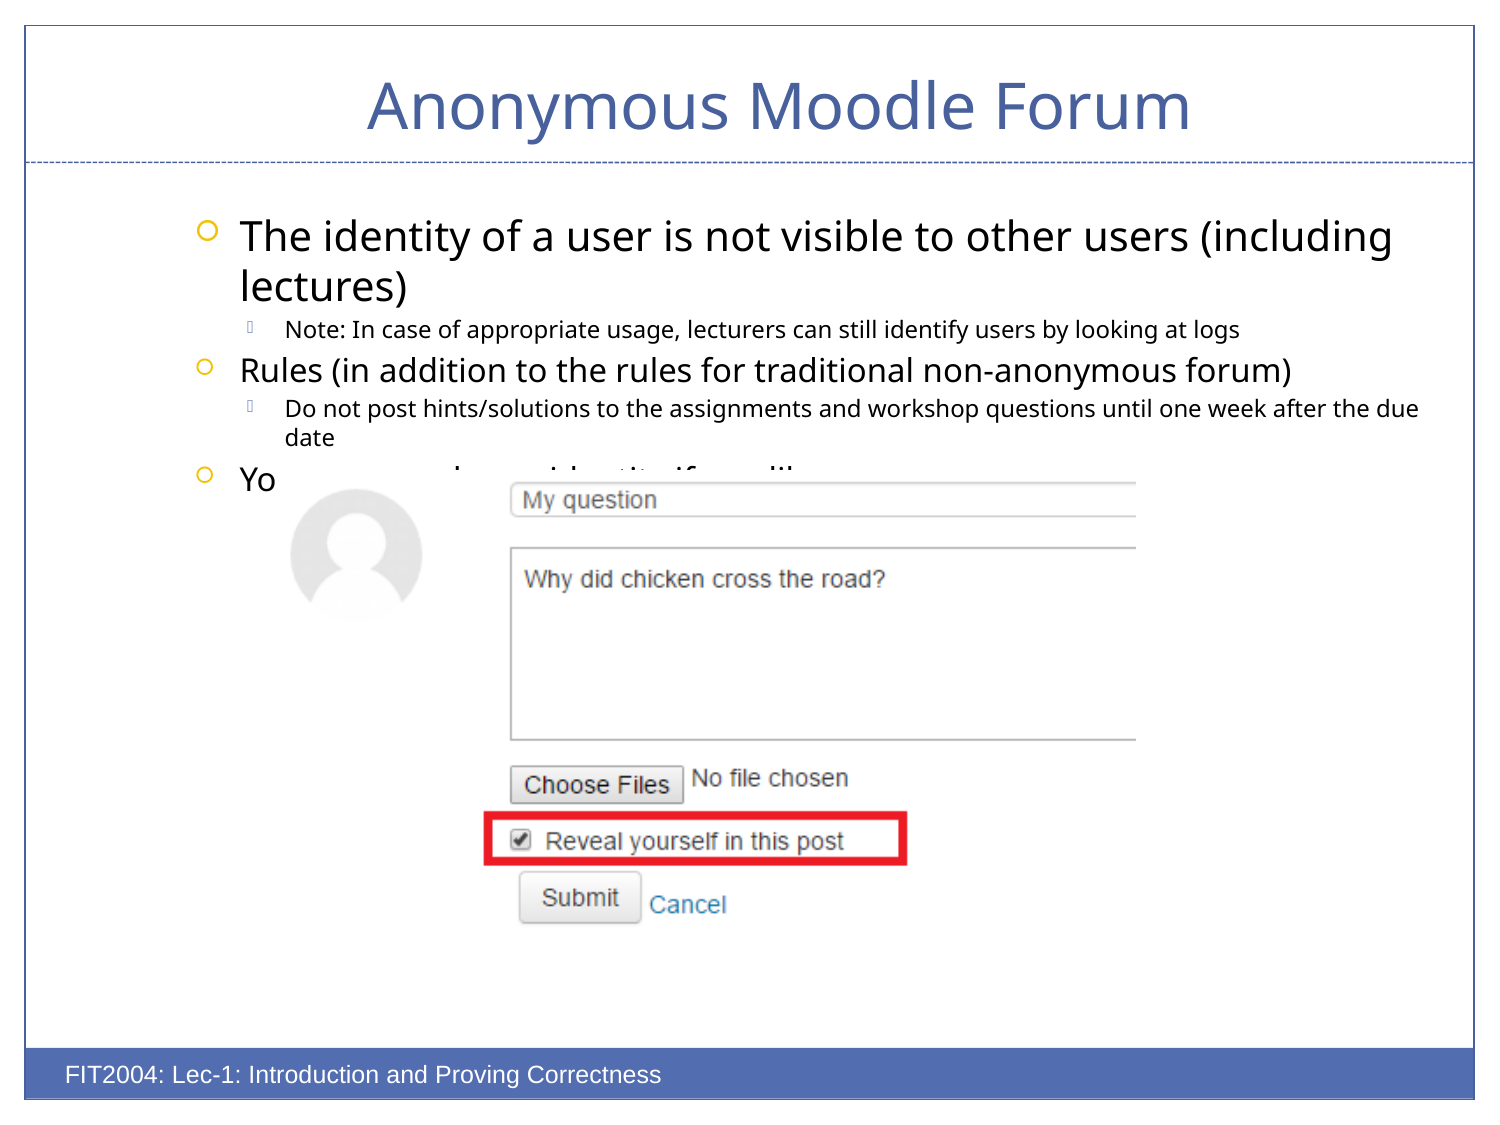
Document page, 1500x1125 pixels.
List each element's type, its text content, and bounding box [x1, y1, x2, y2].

picture [275, 470, 1137, 940]
title Anonymous Moodle Forum [112, 0, 1449, 150]
footer FIT2004: Lec-1: Introduction and Proving Correctness [50, 1051, 800, 1112]
list The identity of a user is not visible to other users (including lectures) Note: In case of appropriate usage, lecturers can still identify users by looking at logs Rules (in addition to the rules for traditional non-anonymous forum) Do not post hints/solutions to the assignments and workshop questions until one week after the due date You can reveal your identity if you like [134, 202, 1466, 740]
